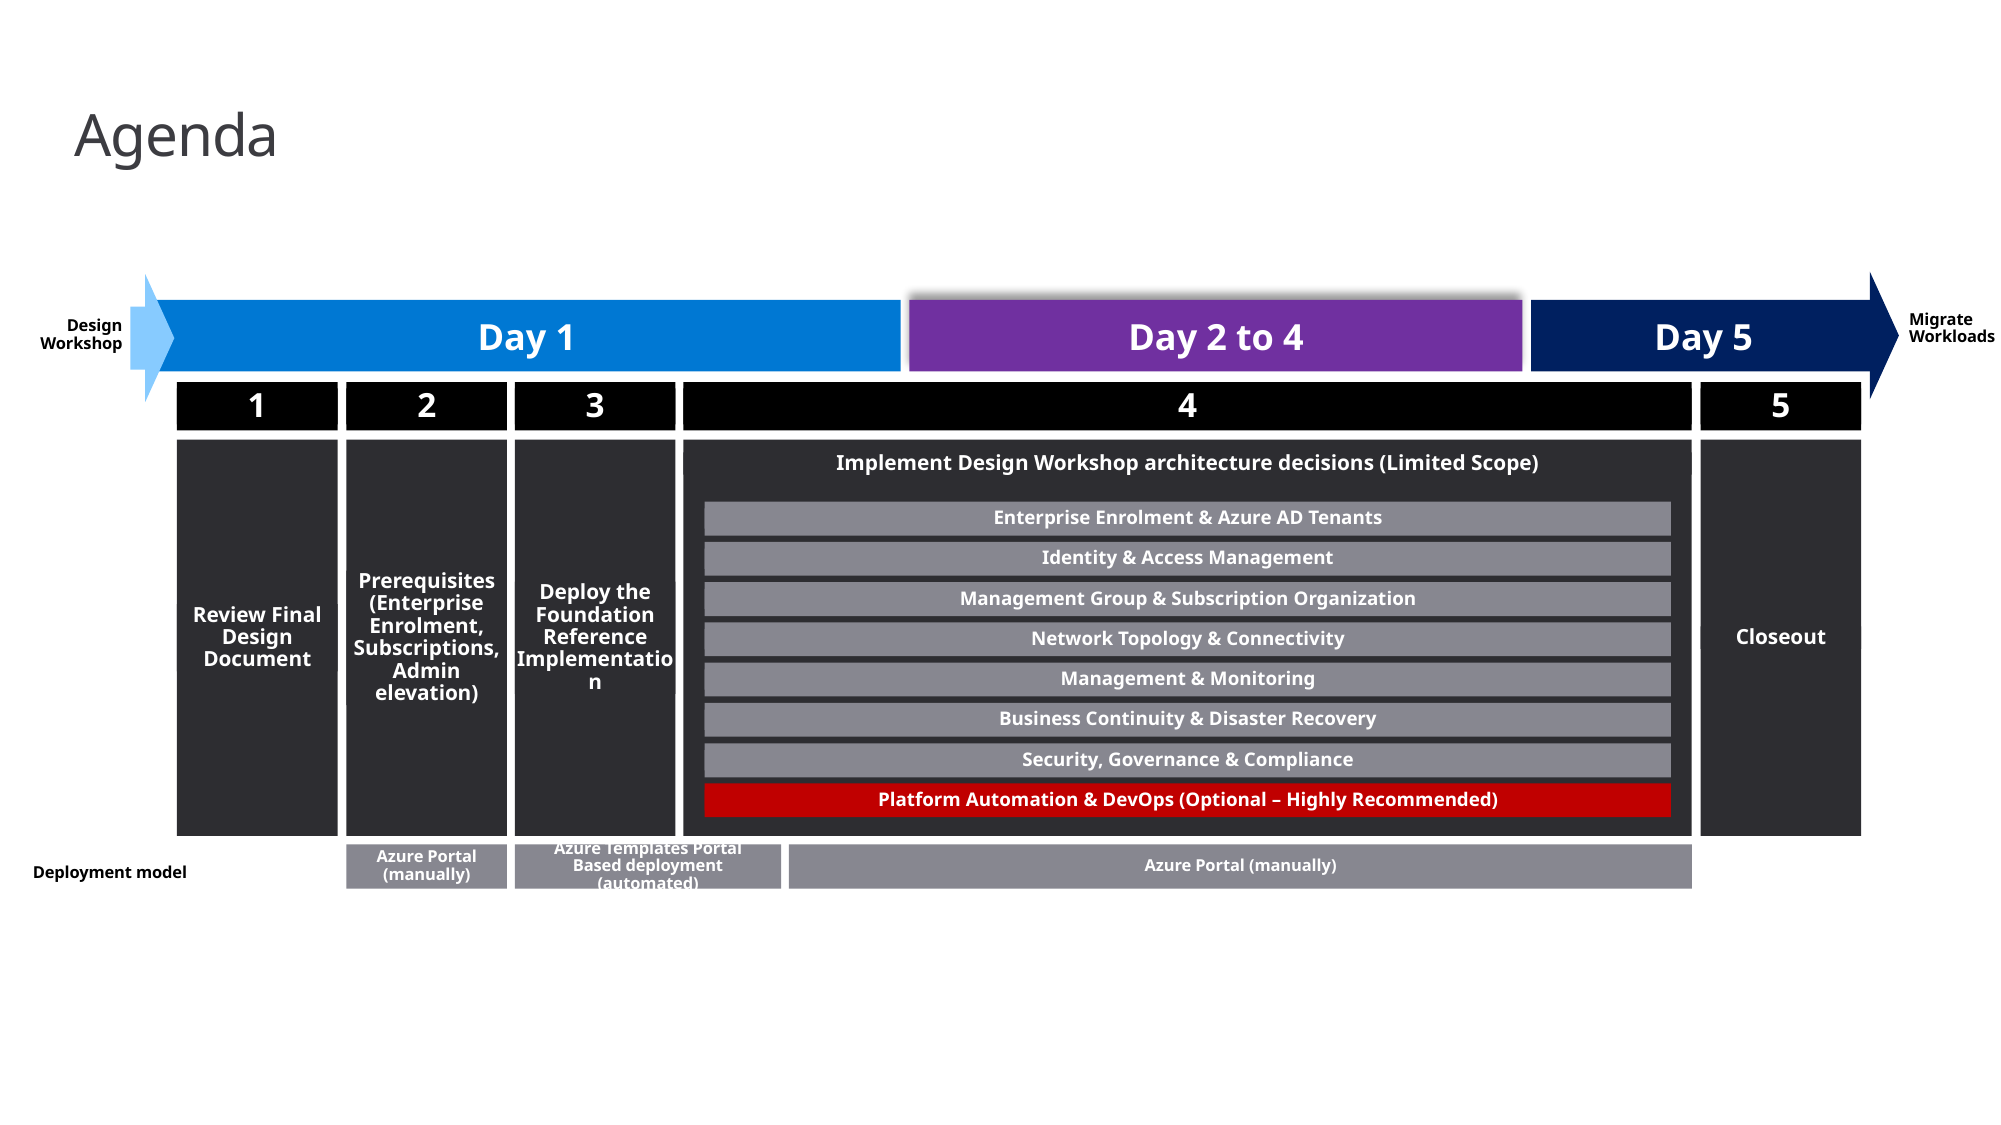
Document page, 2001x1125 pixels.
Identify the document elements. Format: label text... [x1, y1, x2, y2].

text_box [130, 273, 901, 403]
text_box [704, 541, 1672, 576]
text_box Day 2 to 4 [909, 299, 1523, 372]
text_box Deployment model [18, 857, 224, 890]
text_box Azure Portal (manually) [345, 843, 508, 890]
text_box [1530, 271, 1900, 400]
text_box Migrate Workloads [1900, 303, 2000, 354]
text_box Azure Templates Portal Based deployment (automated) [514, 843, 782, 889]
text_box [704, 743, 1672, 778]
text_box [346, 439, 508, 837]
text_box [514, 439, 676, 837]
text_box Azure Portal (manually) [788, 843, 1693, 889]
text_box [704, 783, 1672, 818]
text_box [514, 381, 676, 431]
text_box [176, 381, 338, 431]
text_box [704, 662, 1672, 697]
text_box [683, 381, 1692, 431]
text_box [1700, 381, 1862, 431]
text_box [683, 439, 1692, 837]
text_box Design Workshop [18, 310, 130, 361]
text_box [704, 581, 1672, 617]
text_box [1700, 439, 1862, 837]
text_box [704, 622, 1672, 657]
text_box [346, 381, 508, 431]
title Agenda [74, 101, 1930, 170]
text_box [704, 702, 1672, 737]
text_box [176, 439, 338, 837]
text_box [704, 501, 1672, 536]
